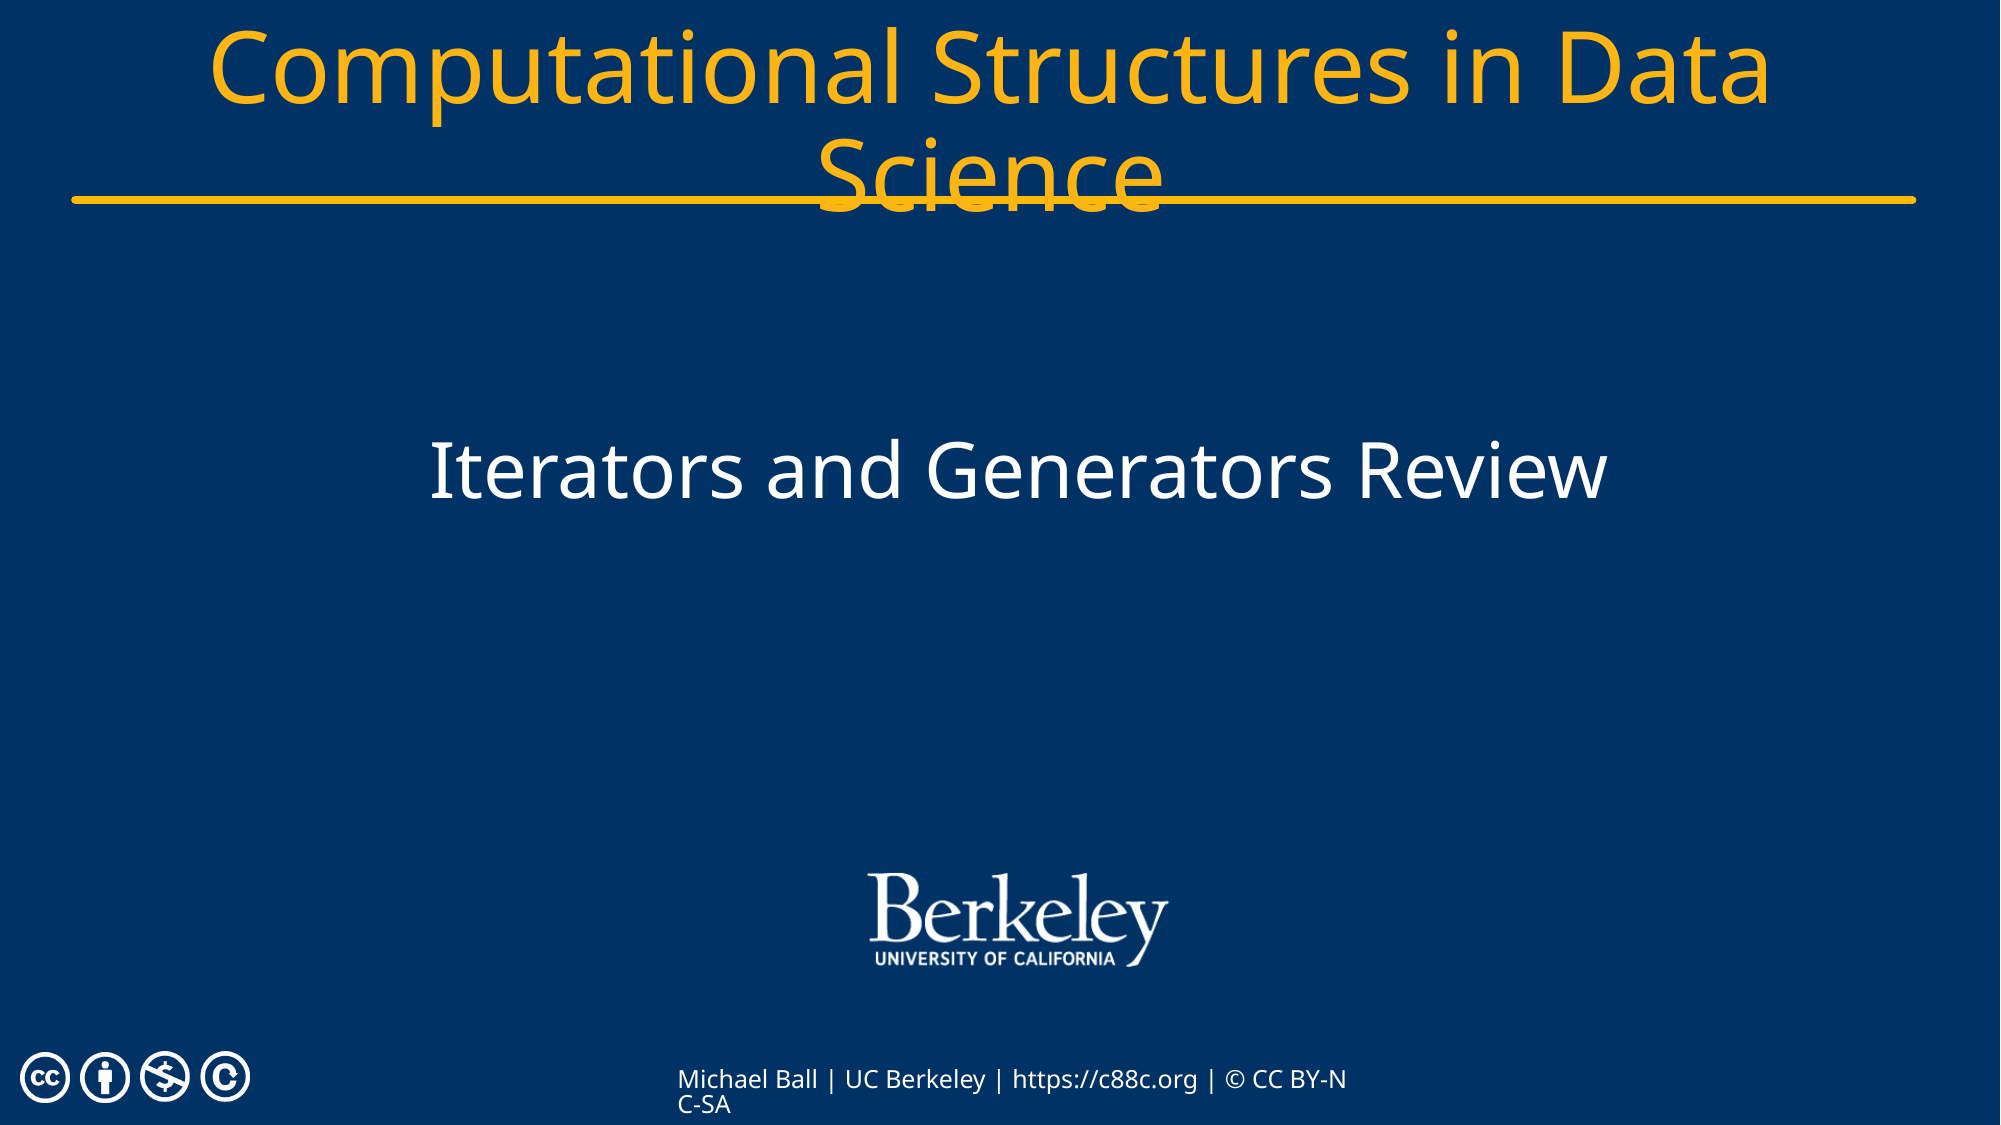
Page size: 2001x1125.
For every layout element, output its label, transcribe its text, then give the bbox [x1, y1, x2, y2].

picture [140, 1051, 190, 1102]
picture [854, 854, 1184, 987]
title Iterators and Generators Review [323, 351, 1715, 596]
picture [20, 1052, 70, 1103]
footer Michael Ball | UC Berkeley | https://c88c.org | © CC BY-NC-SA [662, 1059, 1376, 1102]
picture [80, 1052, 130, 1103]
